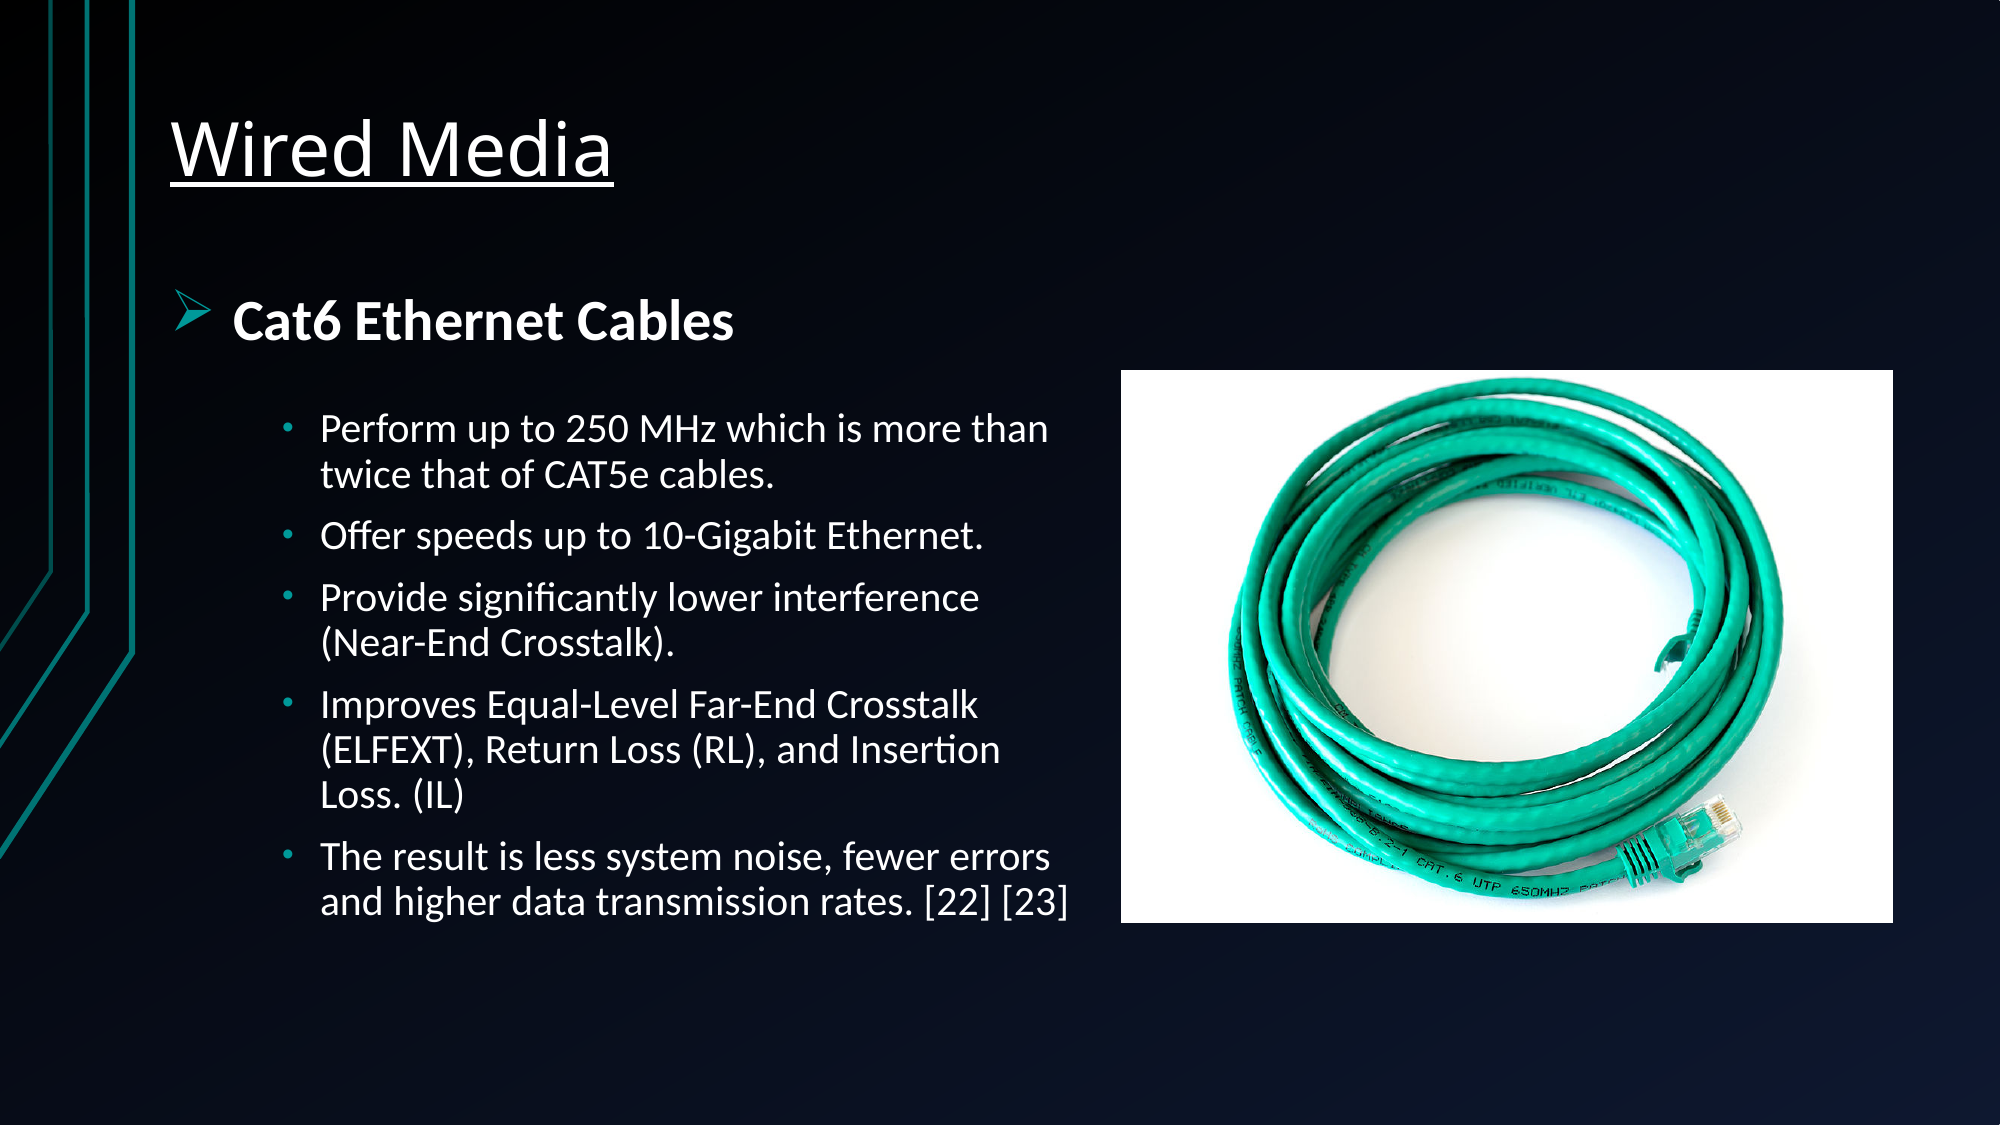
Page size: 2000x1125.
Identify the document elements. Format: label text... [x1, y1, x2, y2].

list Cat6 Ethernet Cables Perform up to 250 MHz which is more than twice that of CAT5e cables. Offer speeds up to 10-Gigabit Ethernet. Provide significantly lower interference (Near-End Crosstalk). Improves Equal-Level Far-End Crosstalk (ELFEXT), Return Loss (RL), and Insertion Loss. (IL) The result is less system noise, fewer errors and higher data transmission rates. [22] [23] [149, 279, 1106, 1013]
title Wired Media [149, 45, 1850, 203]
picture [1121, 369, 1893, 923]
